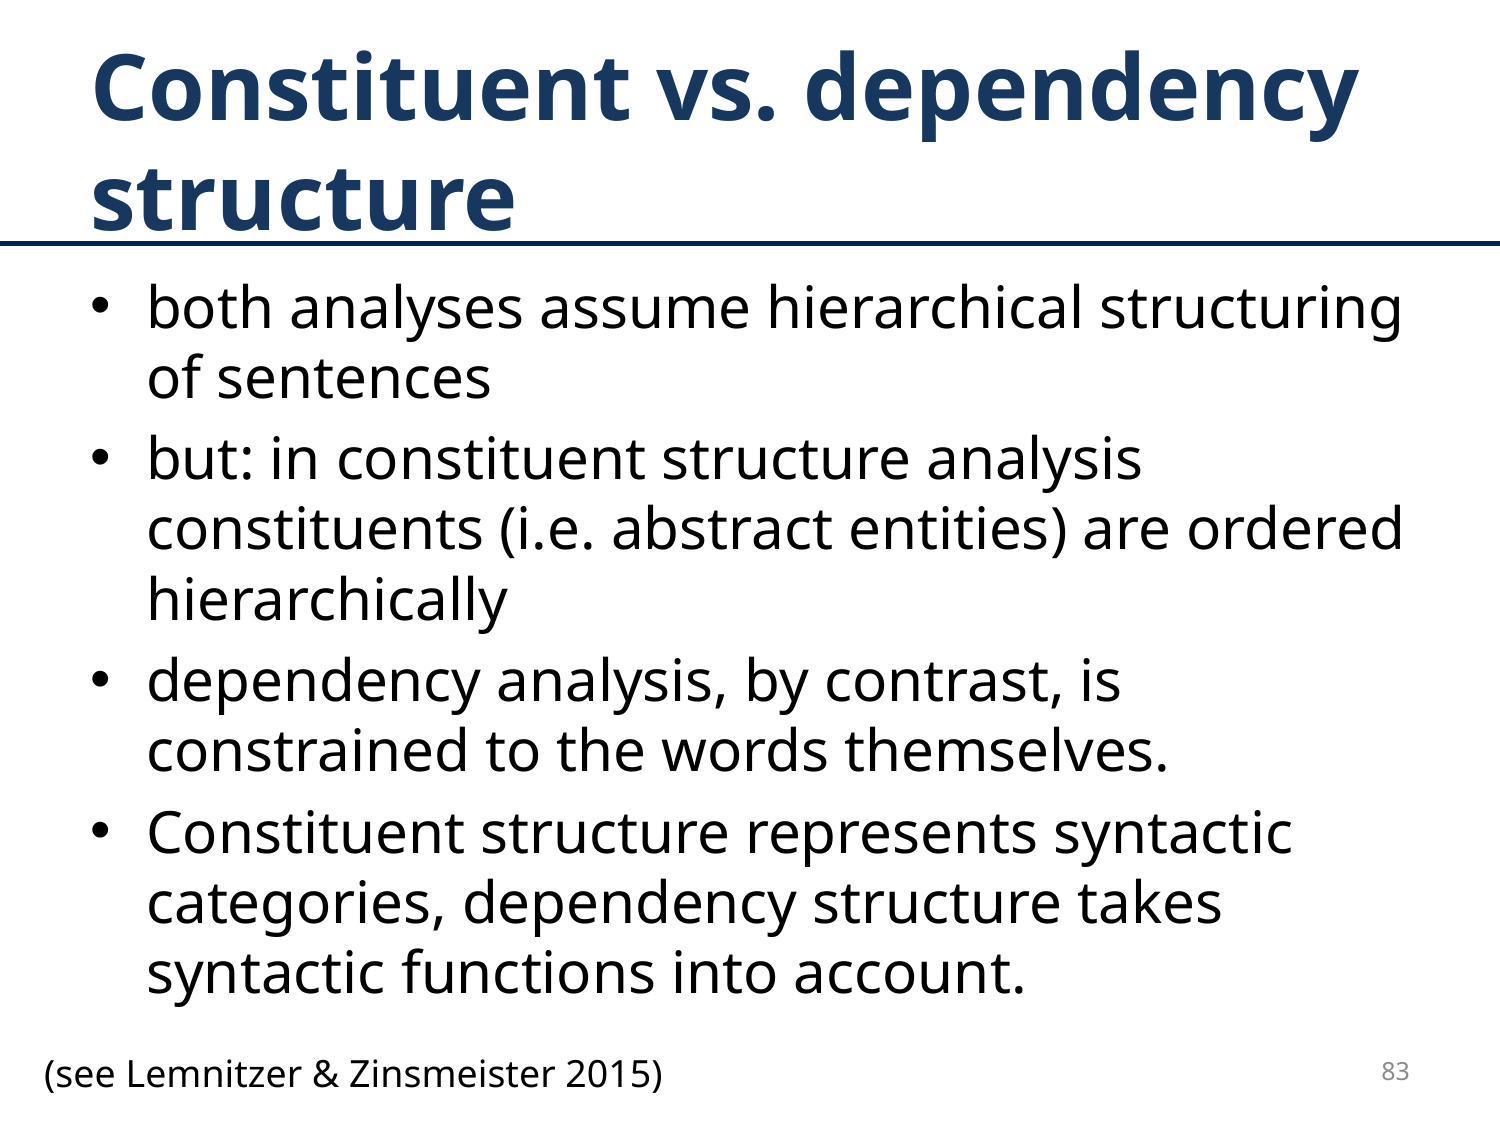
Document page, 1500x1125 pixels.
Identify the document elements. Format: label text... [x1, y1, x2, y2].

slide_number 83 [1074, 1042, 1425, 1103]
title Constituent vs. dependency structure [75, 45, 1425, 233]
text_box (see Lemnitzer & Zinsmeister 2015) [29, 1042, 703, 1103]
list both analyses assume hierarchical structuring of sentences but: in constituent structure analysis constituents (i.e. abstract entities) are ordered hierarchically dependency analysis, by contrast, is constrained to the words themselves. Constituent structure represents syntactic categories, dependency structure takes syntactic functions into account. [75, 262, 1425, 1005]
